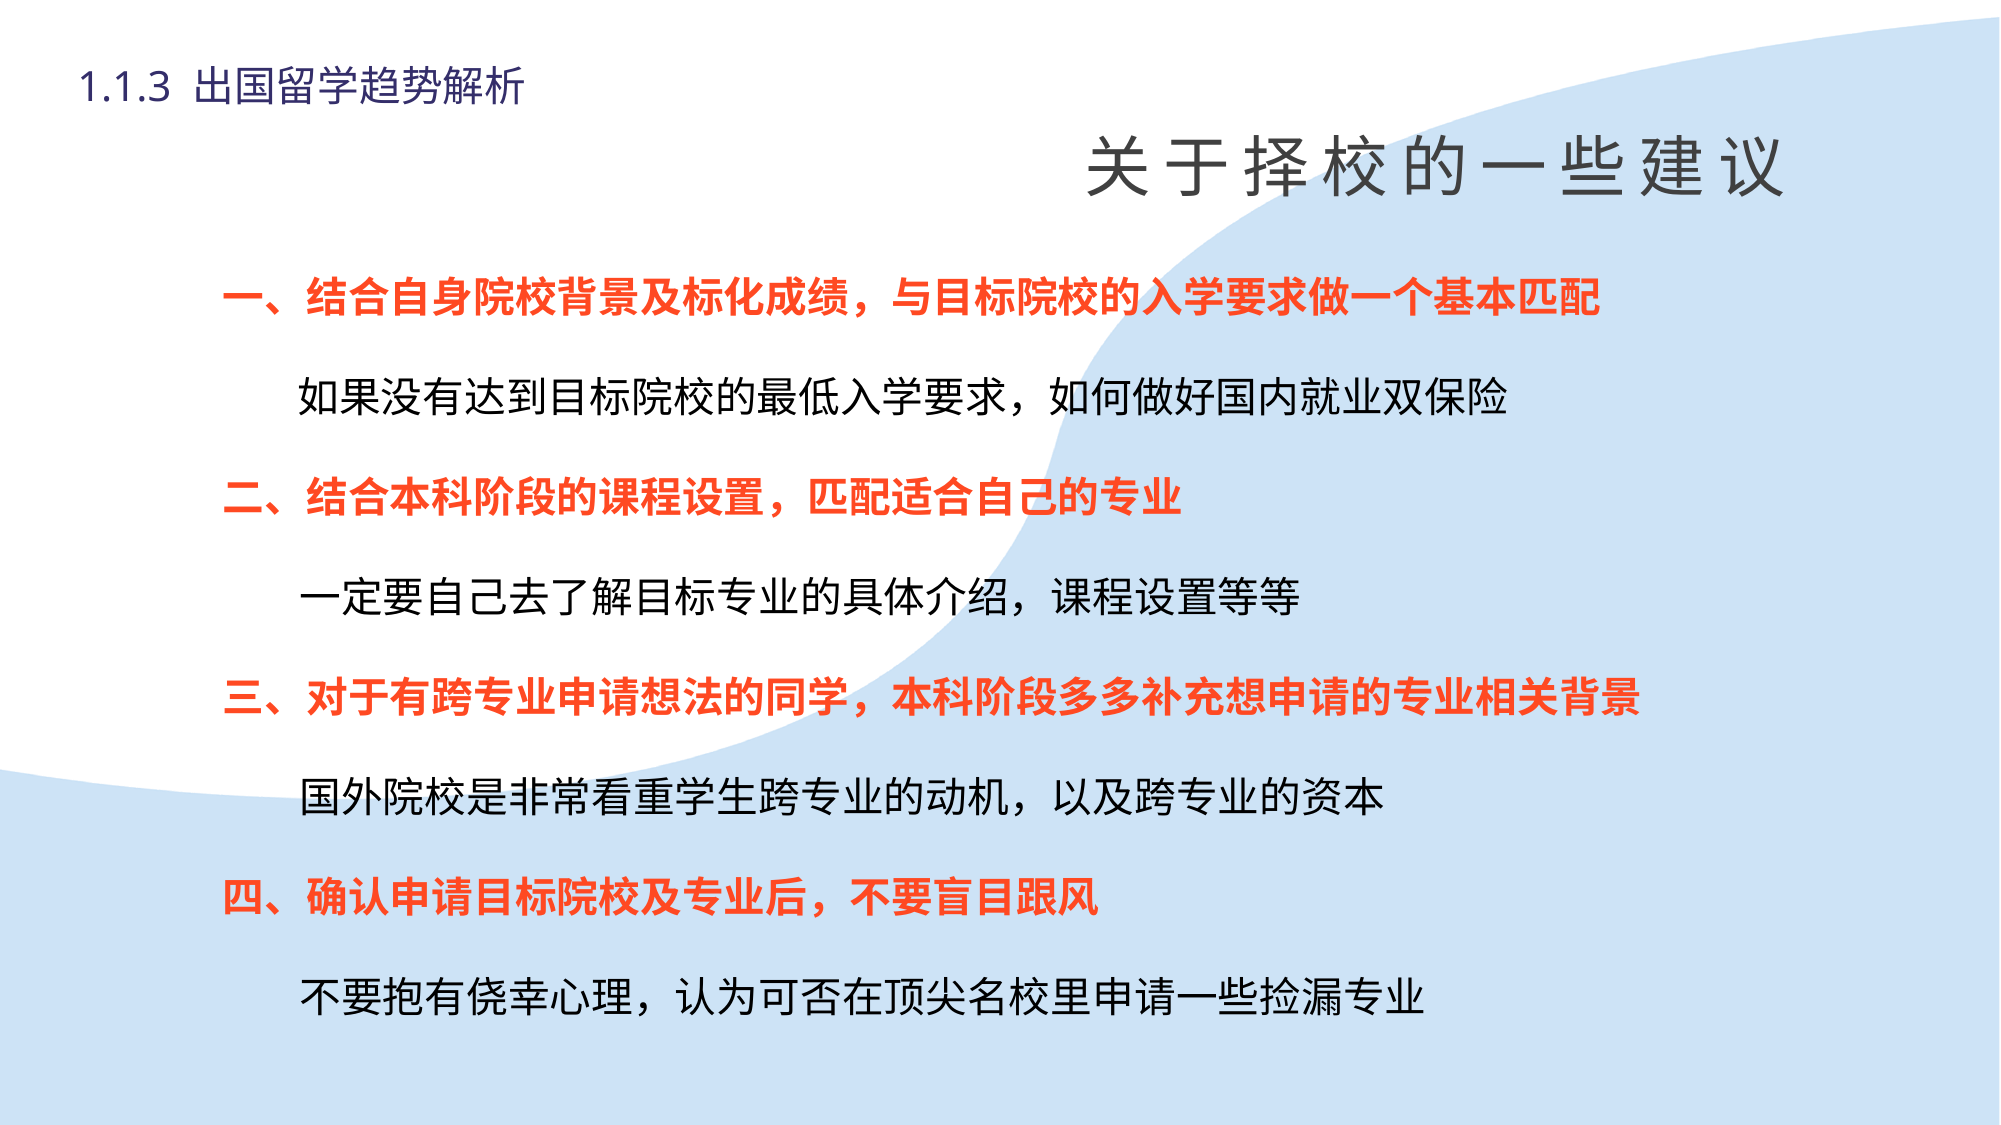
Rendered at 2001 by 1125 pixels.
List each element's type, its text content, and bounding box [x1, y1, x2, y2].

text_box 1.1.3 出国留学趋势解析 [62, 52, 542, 118]
text_box 关于择校的一些建议 [1069, 117, 1835, 213]
picture [0, 0, 2000, 1125]
text_box 一、结合自身院校背景及标化成绩，与目标院校的入学要求做一个基本匹配 如果没有达到目标院校的最低入学要求，如何做好国内就业双保险 二、结合本科阶段的课程设置，匹配适合自己的专业 一定要自己去了解目标专业的具体介绍，课程设置等等 三、对于有跨专业申请想法的同学，本科阶段多多补充想申请的专业相关背景 国外院校是非常看重学生跨专业的动机，以及跨专业的资本 四、确认申请目标院校及专业后，不要盲目跟风 不要抱有侥幸心理，认为可否在顶尖名校里申请一些捡漏专业 [208, 213, 2000, 1125]
